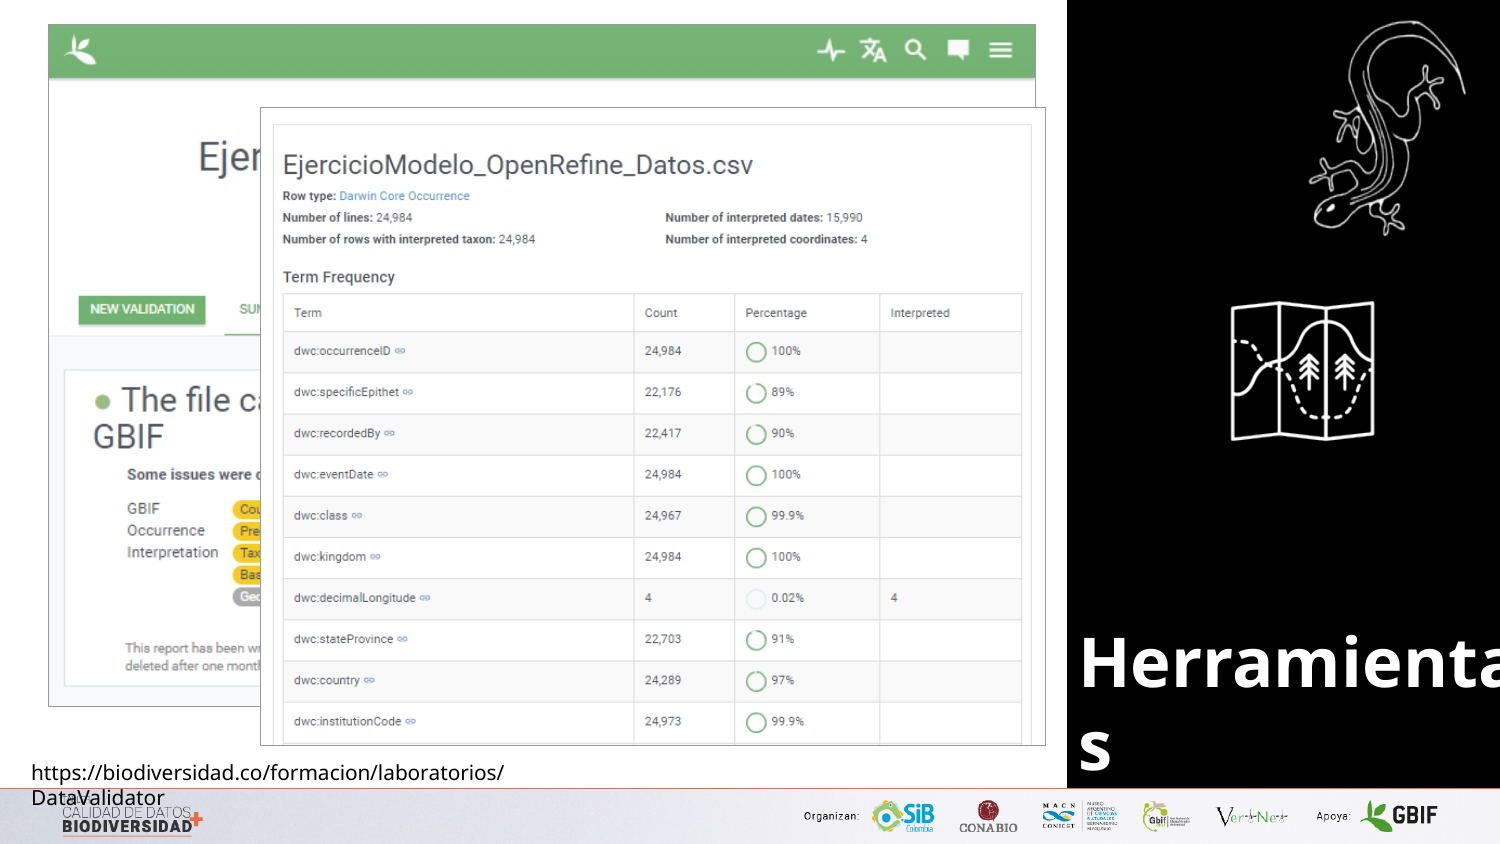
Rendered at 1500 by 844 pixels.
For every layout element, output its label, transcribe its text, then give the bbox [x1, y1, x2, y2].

picture [1276, 0, 1487, 251]
picture [1210, 281, 1393, 448]
picture [0, 788, 1500, 844]
text_box [1067, 0, 1500, 613]
picture [49, 25, 1046, 745]
text_box Herramientas Múltifunción [1067, 613, 1500, 788]
text_box https://biodiversidad.co/formacion/laboratorios/DataValidator [16, 744, 639, 787]
